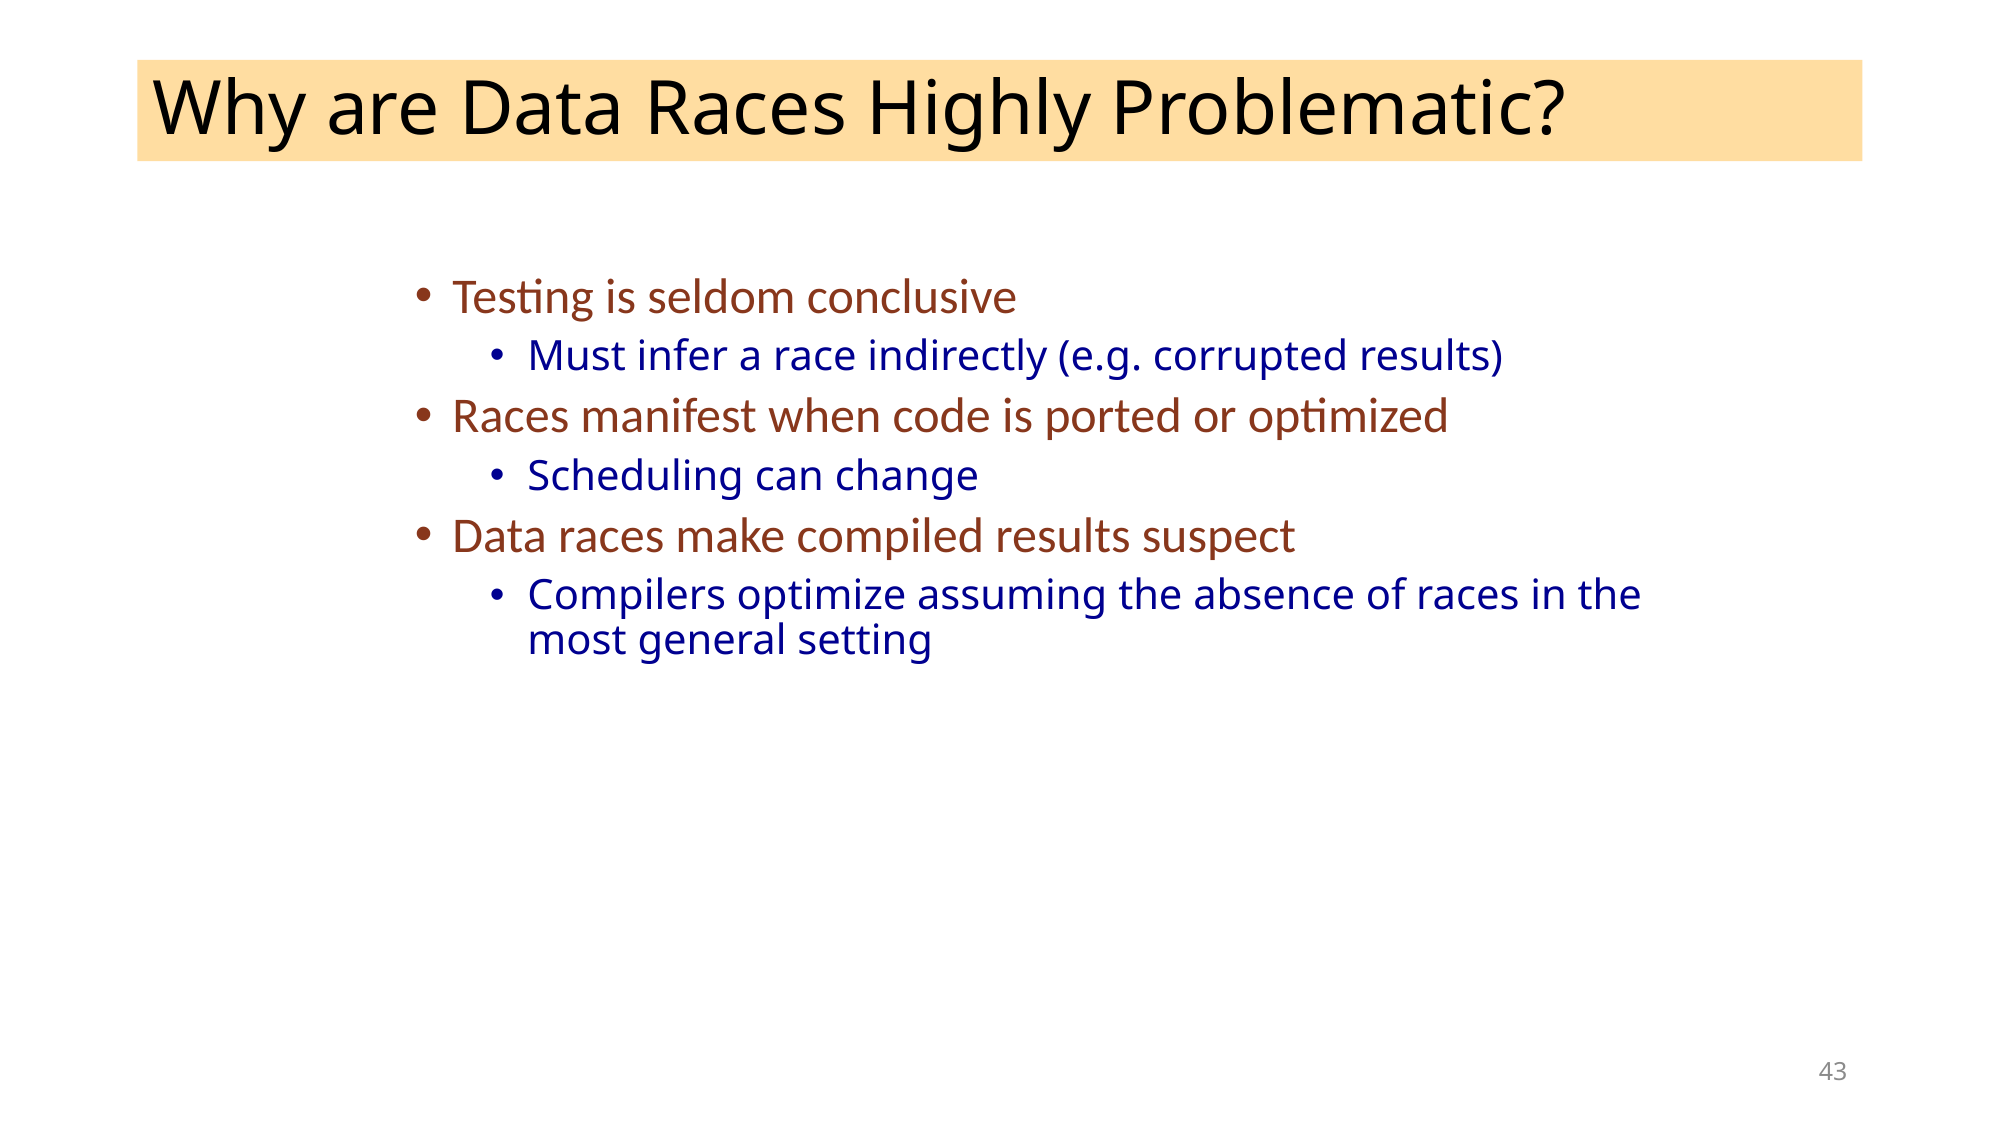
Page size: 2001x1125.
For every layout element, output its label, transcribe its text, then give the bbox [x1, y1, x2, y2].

list Testing is seldom conclusive Must infer a race indirectly (e.g. corrupted results) Races manifest when code is ported or optimized Scheduling can change Data races make compiled results suspect Compilers optimize assuming the absence of races in the most general setting [324, 262, 1675, 975]
title Why are Data Races Highly Problematic? [137, 59, 1863, 162]
slide_number 43 [1412, 1042, 1863, 1103]
